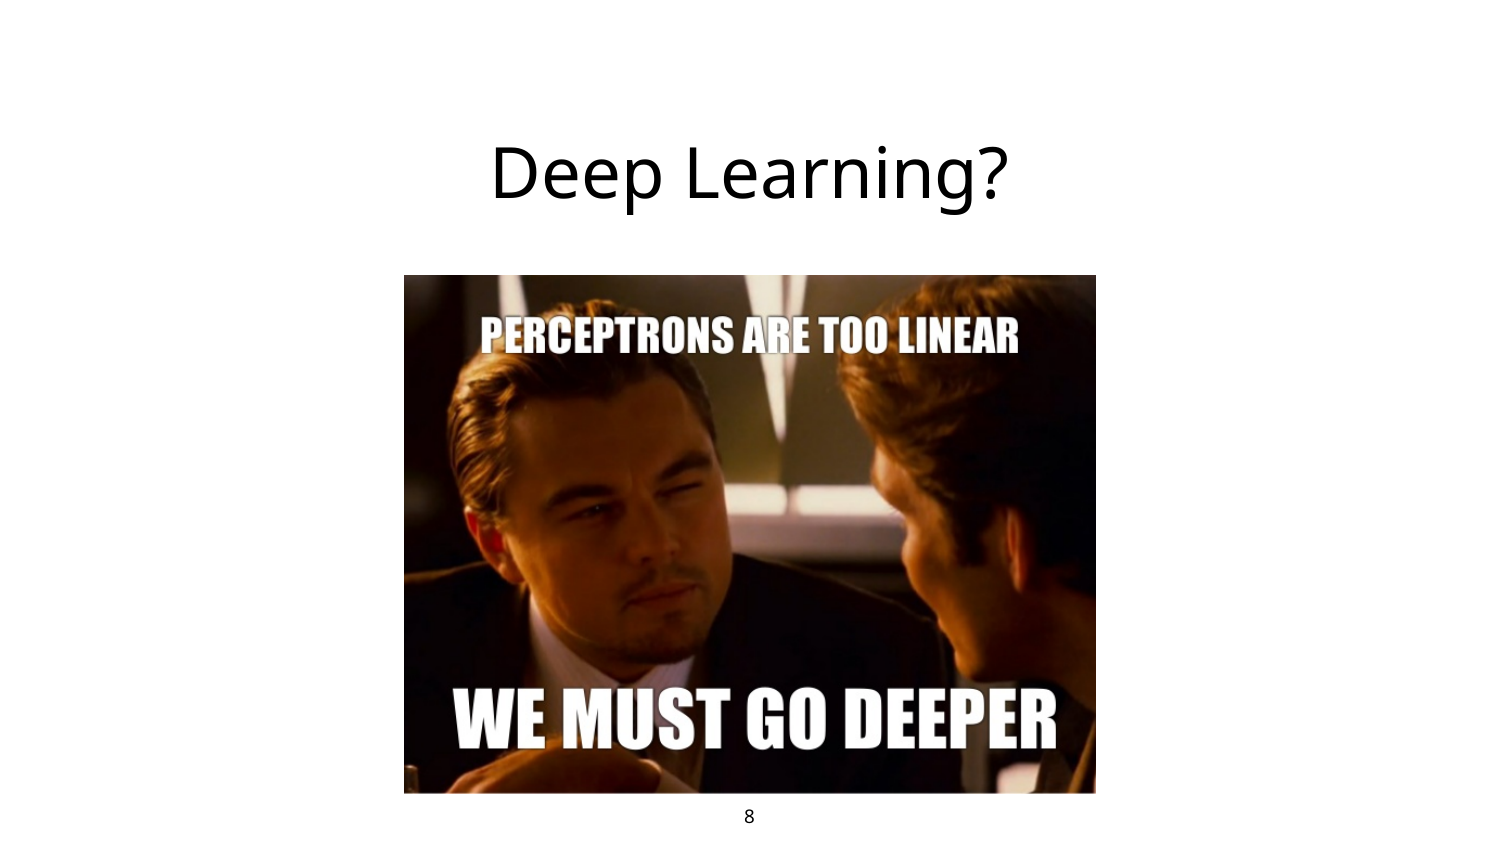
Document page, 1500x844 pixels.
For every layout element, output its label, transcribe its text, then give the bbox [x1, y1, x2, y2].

picture [404, 275, 1096, 794]
title Deep Learning? [297, 64, 1203, 276]
slide_number ‹#› [735, 802, 764, 832]
